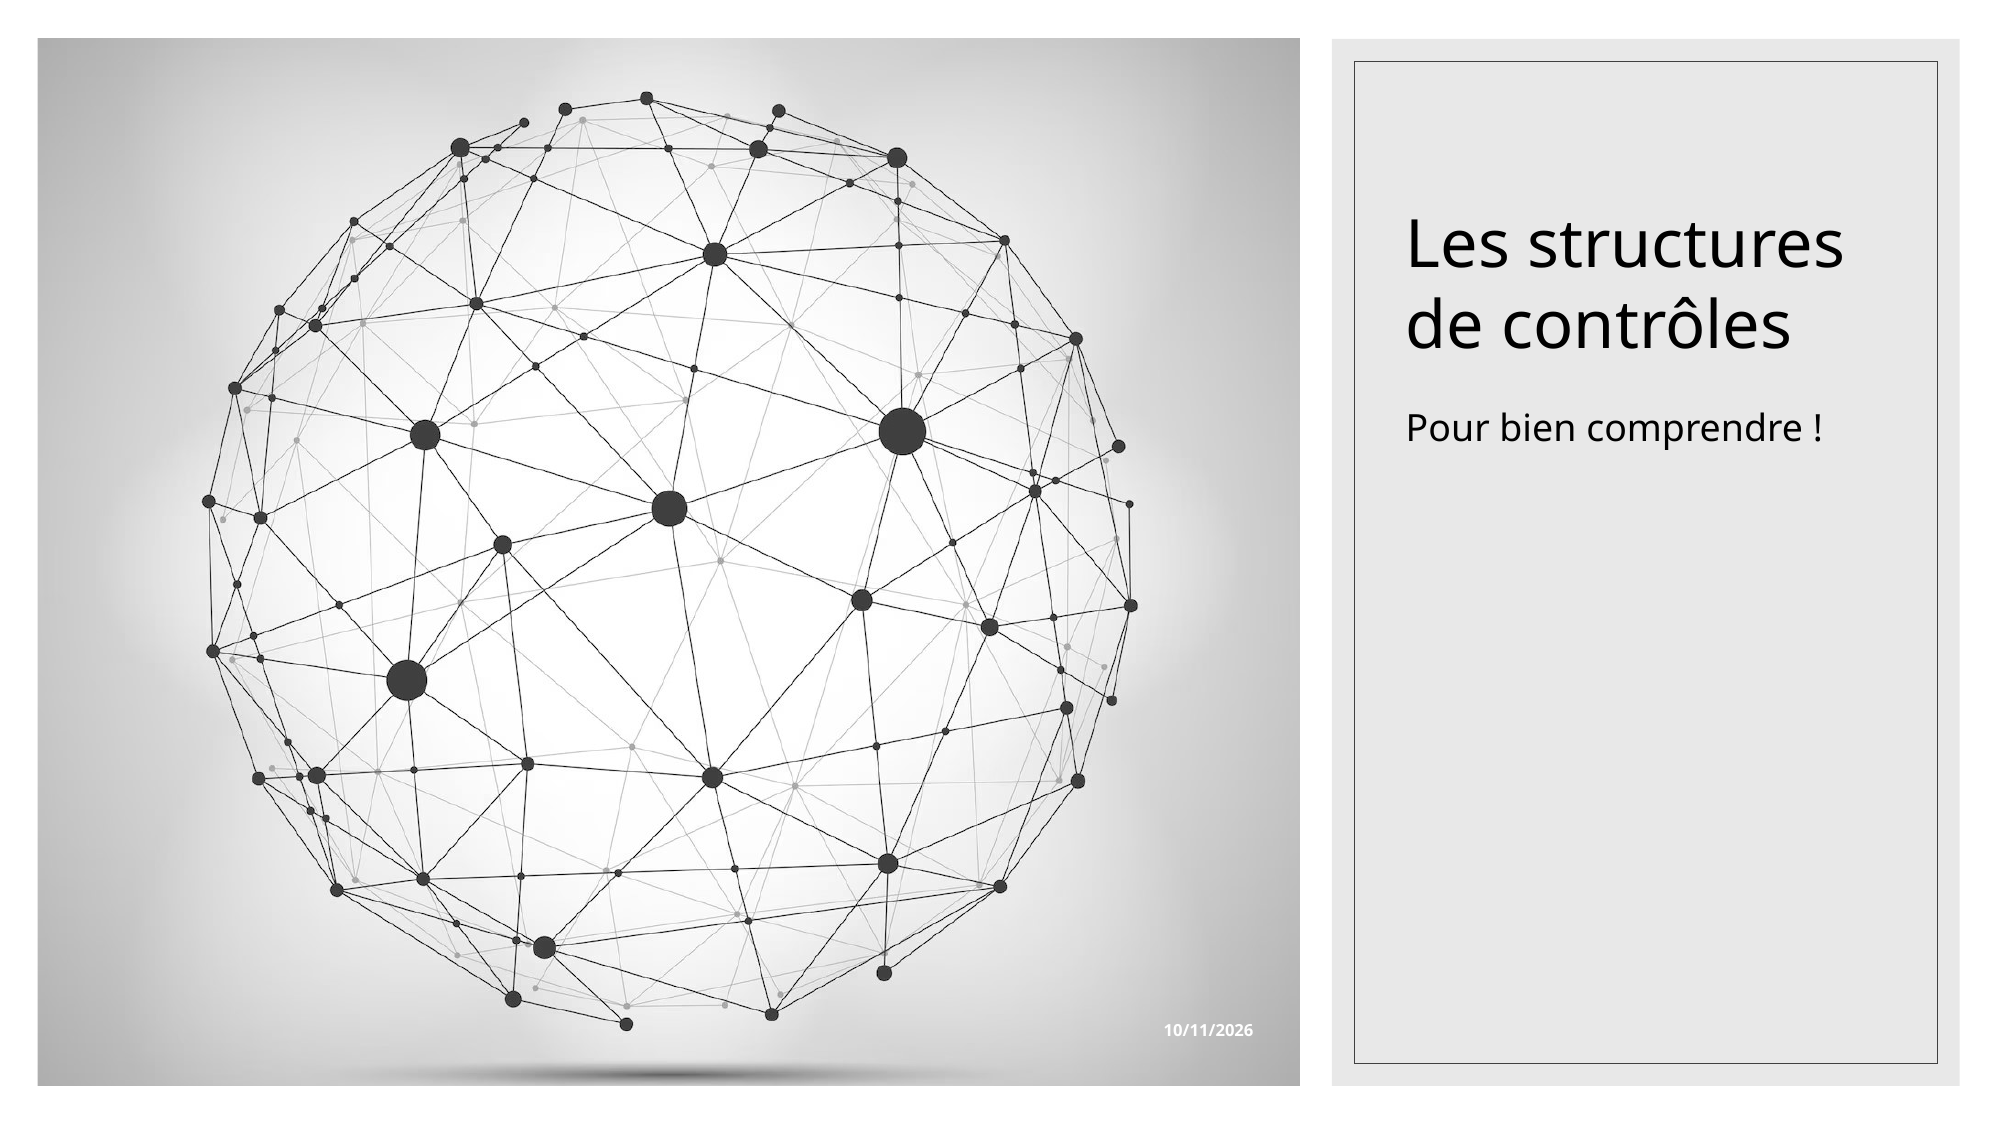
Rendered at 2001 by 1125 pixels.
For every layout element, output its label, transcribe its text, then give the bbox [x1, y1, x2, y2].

list Pour bien comprendre ! [1390, 391, 1907, 968]
picture [37, 38, 1300, 1086]
title Les structures de contrôles [1390, 98, 1907, 369]
